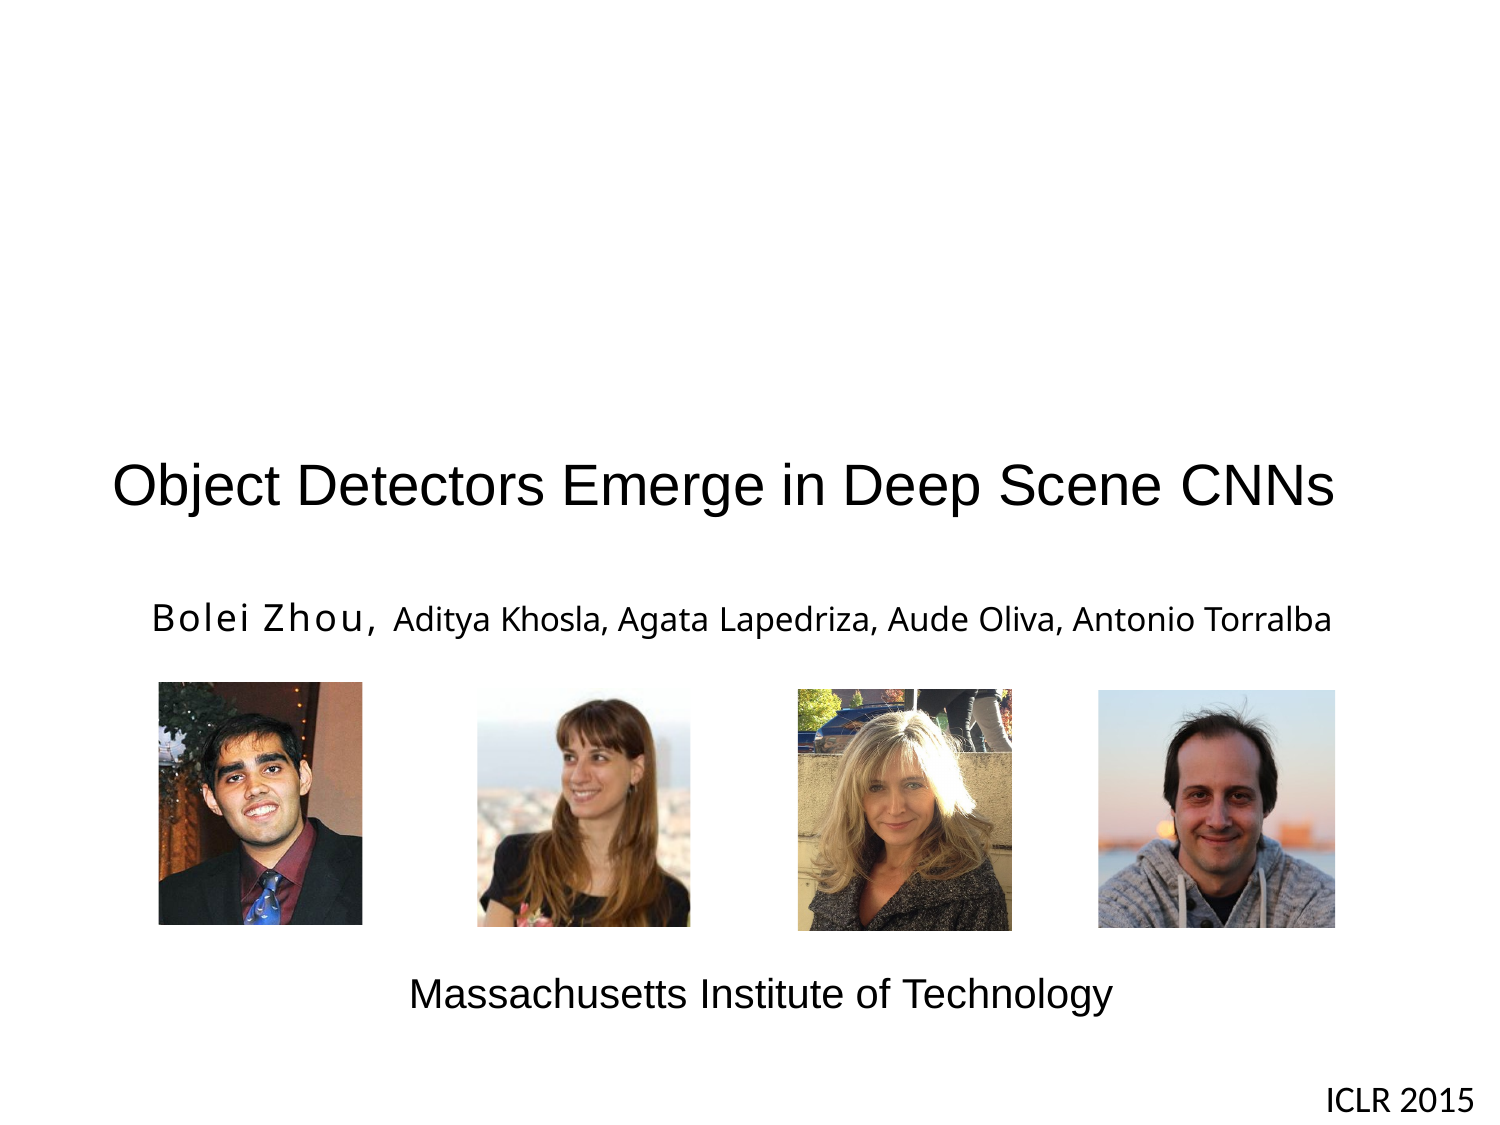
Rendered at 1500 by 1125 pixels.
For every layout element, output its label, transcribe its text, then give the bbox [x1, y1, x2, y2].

text_box ICLR 2015 [1310, 1067, 1500, 1125]
text_box Massachusetts Institute of Technology [406, 965, 1248, 1018]
text_box [477, 688, 691, 927]
text_box [158, 682, 363, 925]
text_box Bolei Zhou, Aditya Khosla, Agata Lapedriza, Aude Oliva, Antonio Torralba [112, 582, 1387, 639]
text_box [797, 689, 1012, 931]
title Object Detectors Emerge in Deep Scene CNNs [110, 386, 1386, 577]
text_box [1098, 690, 1336, 928]
